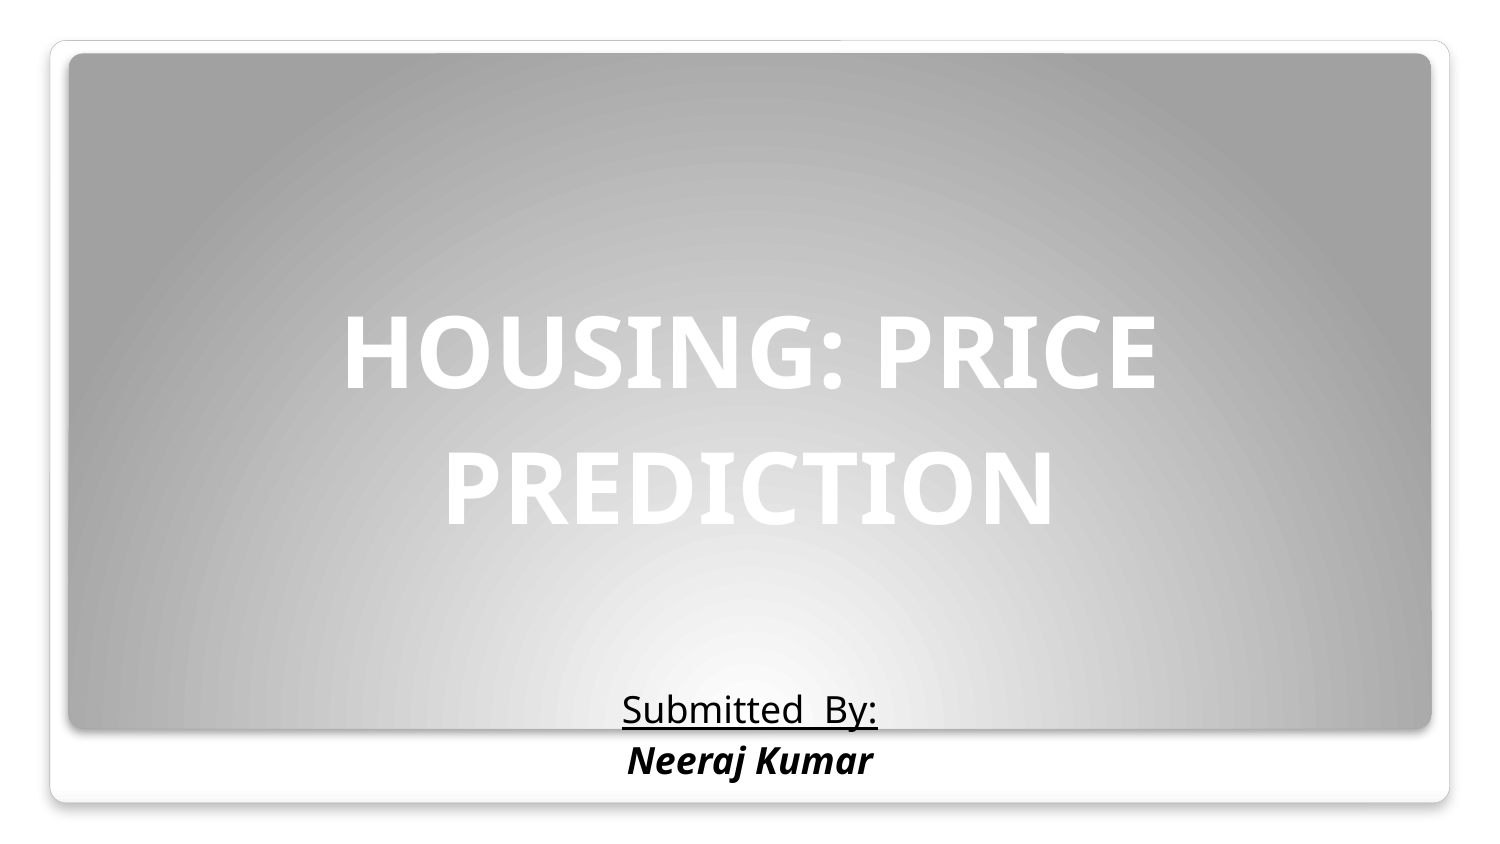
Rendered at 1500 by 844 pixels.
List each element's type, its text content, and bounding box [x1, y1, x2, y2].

subtitle Submitted By: Neeraj Kumar [166, 652, 1334, 817]
title HOUSING: PRICE PREDICTION [166, 259, 1334, 569]
